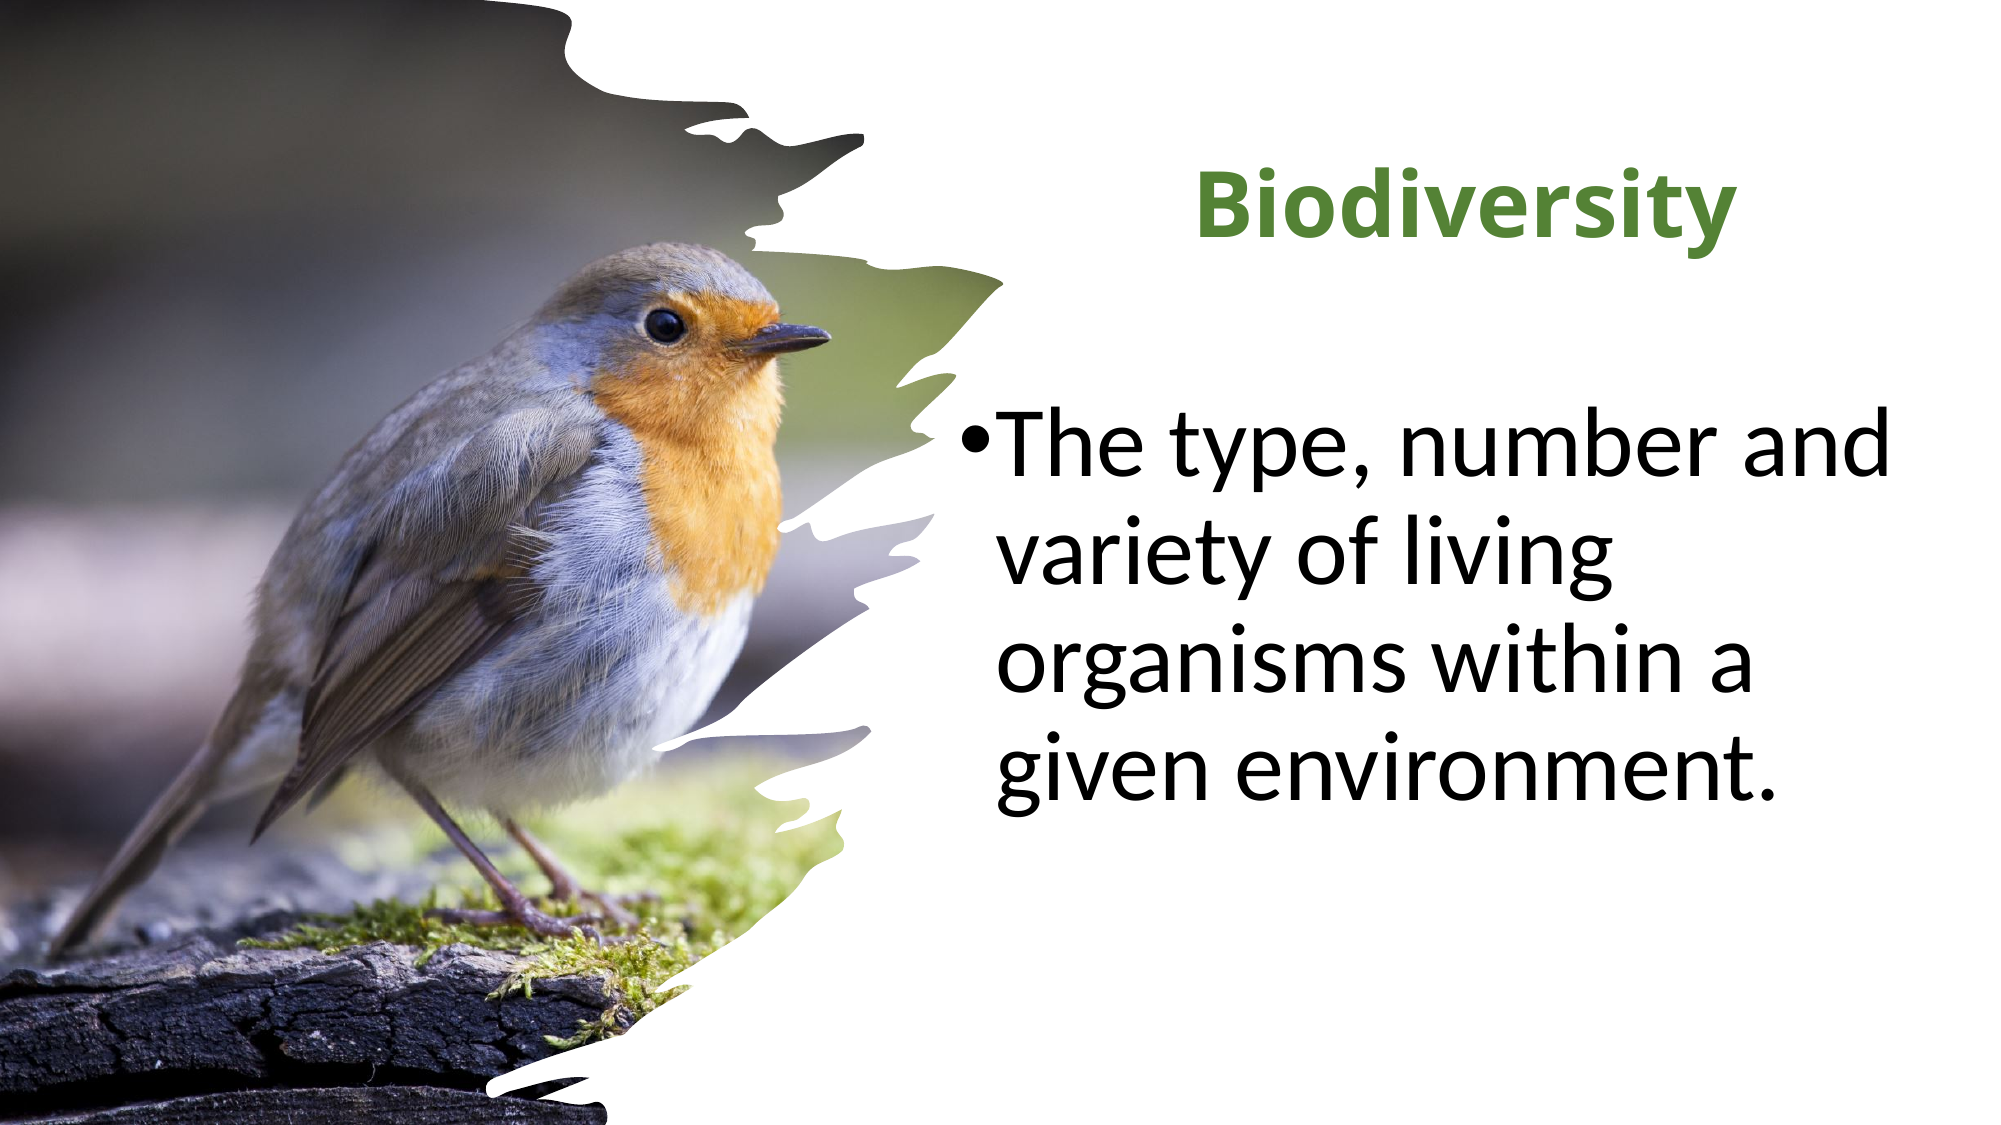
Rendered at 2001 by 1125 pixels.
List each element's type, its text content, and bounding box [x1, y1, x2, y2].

list The type, number and variety of living organisms within a given environment. [1004, 382, 1988, 1014]
picture [0, 0, 1004, 1125]
title Biodiversity [1068, 59, 1863, 357]
